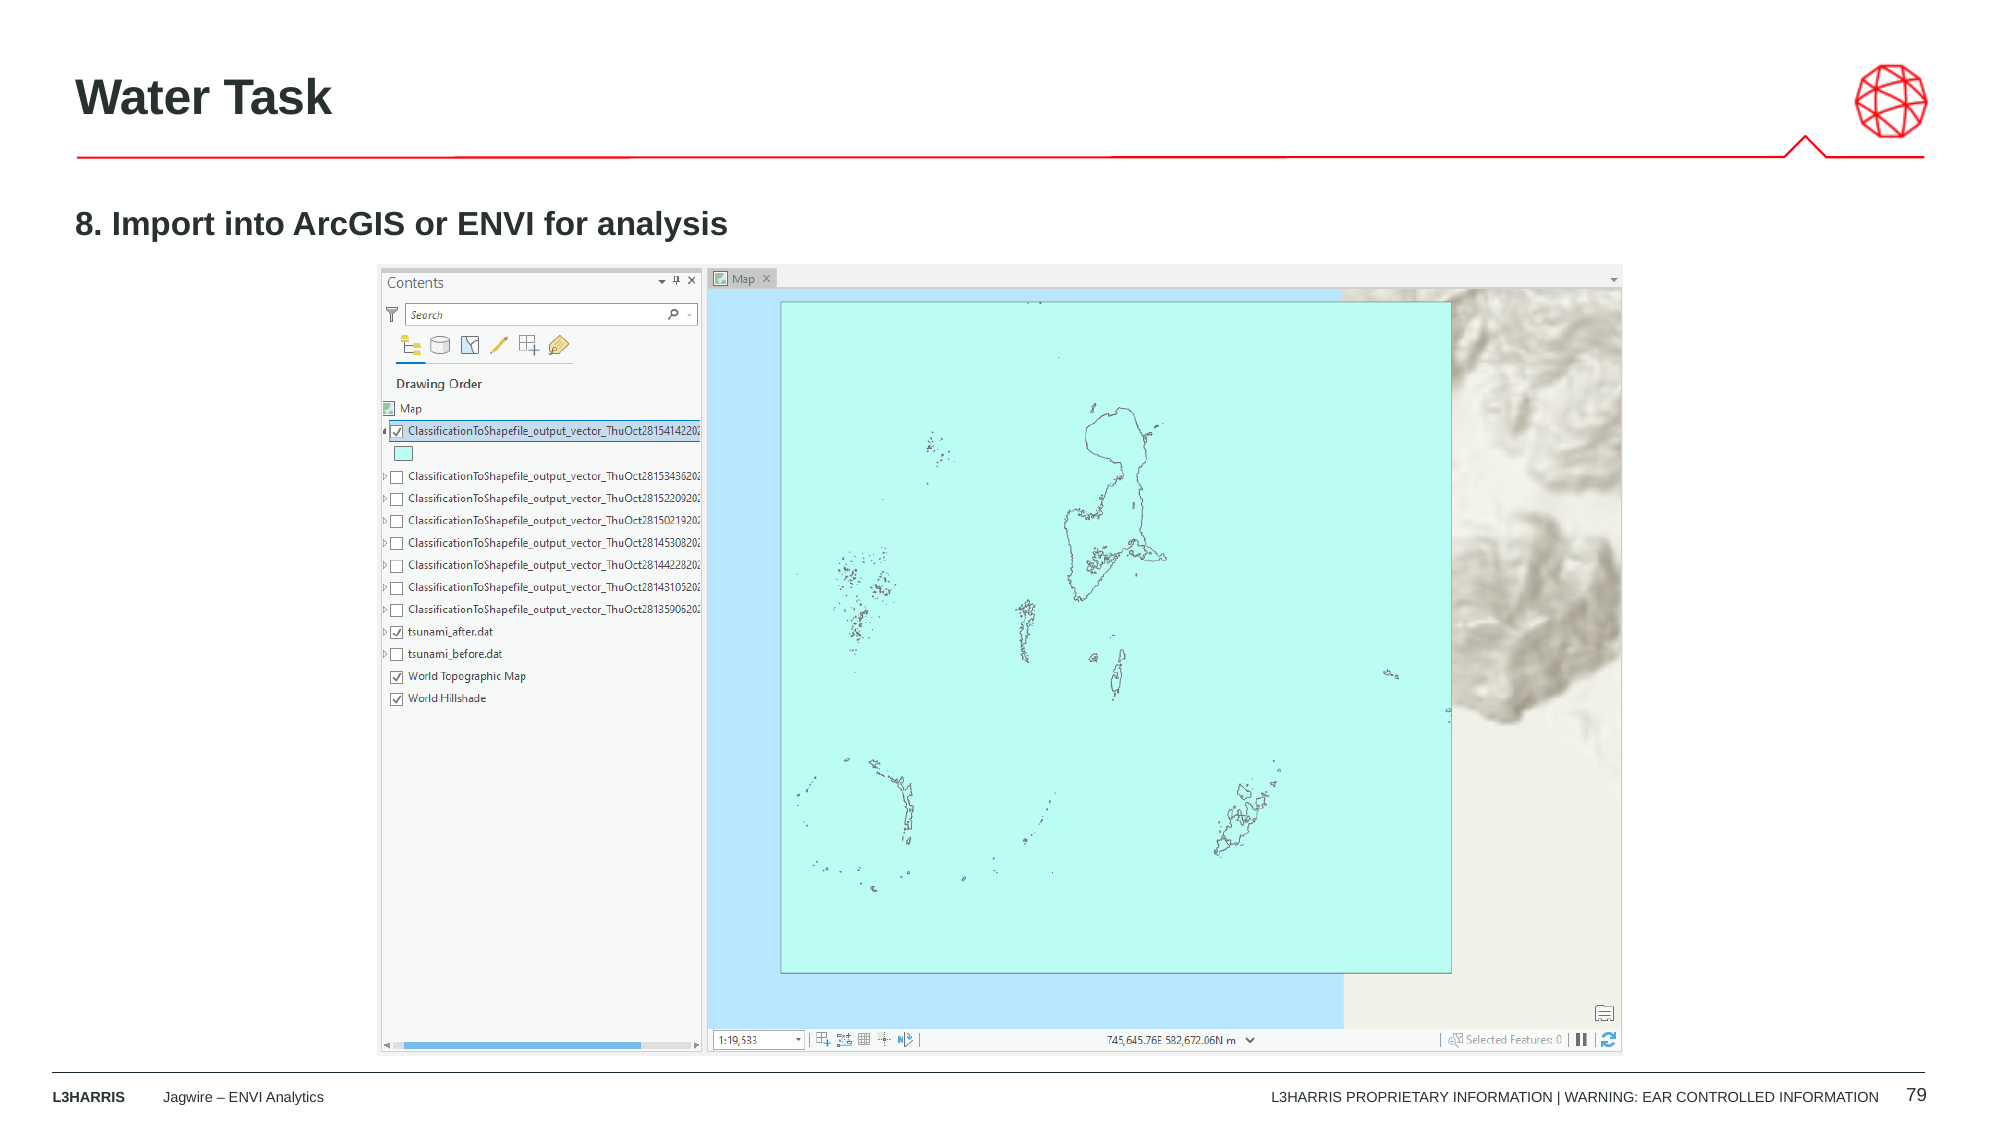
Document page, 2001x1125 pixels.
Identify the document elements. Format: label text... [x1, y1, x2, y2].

list 8. Import into ArcGIS or ENVI for analysis [75, 202, 1925, 1005]
title Water Task [75, 47, 1575, 153]
picture [376, 264, 1623, 1056]
